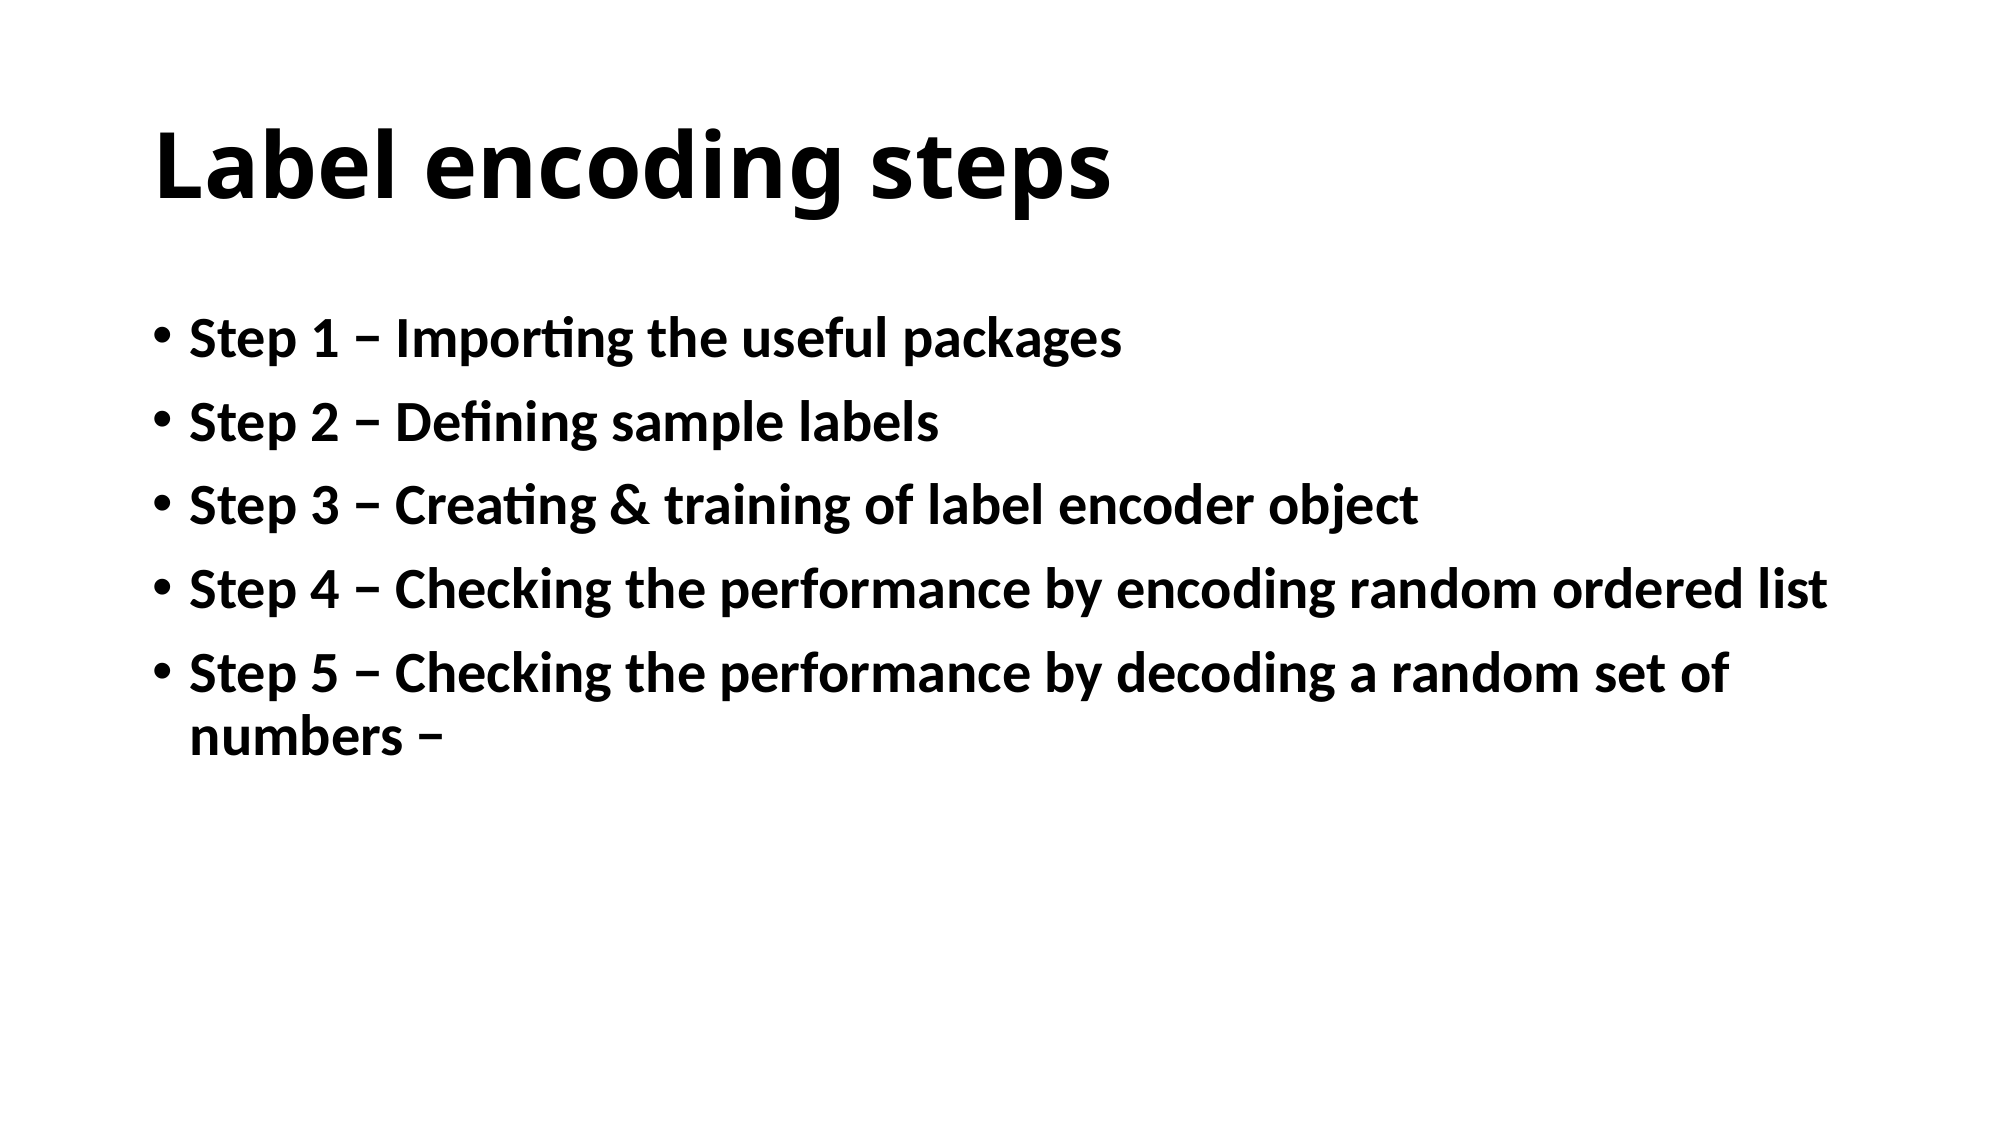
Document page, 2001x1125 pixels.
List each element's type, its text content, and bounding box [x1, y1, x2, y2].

title Label encoding steps [137, 59, 1863, 278]
list Step 1 − Importing the useful packages Step 2 − Defining sample labels Step 3 − Creating & training of label encoder object Step 4 − Checking the performance by encoding random ordered list Step 5 − Checking the performance by decoding a random set of numbers − [137, 299, 1863, 1014]
